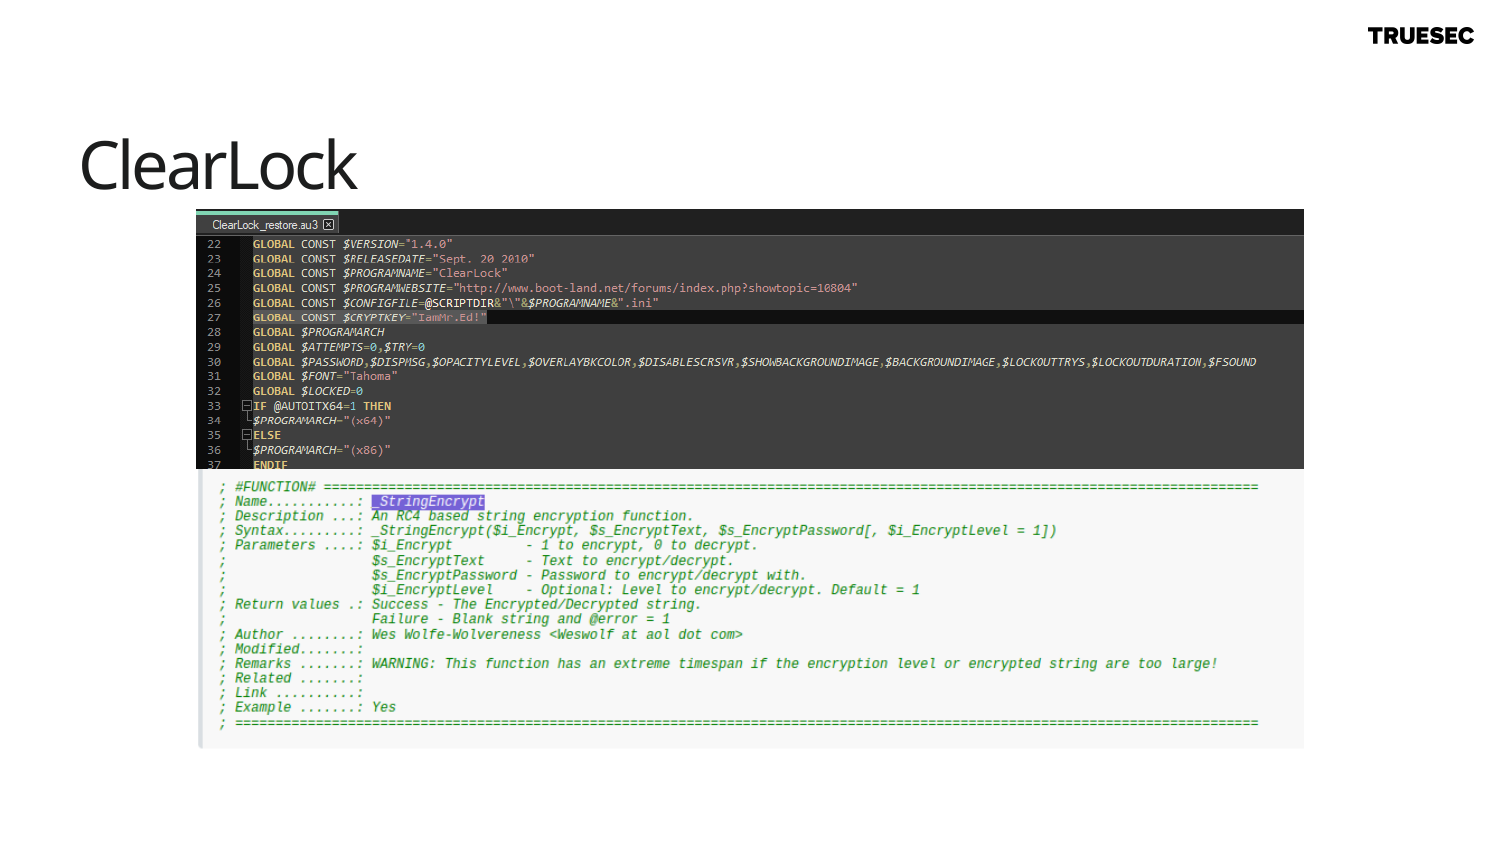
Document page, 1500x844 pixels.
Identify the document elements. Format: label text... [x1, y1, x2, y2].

list ClearLock [63, 81, 892, 212]
picture [1368, 27, 1474, 44]
picture [196, 209, 1304, 762]
